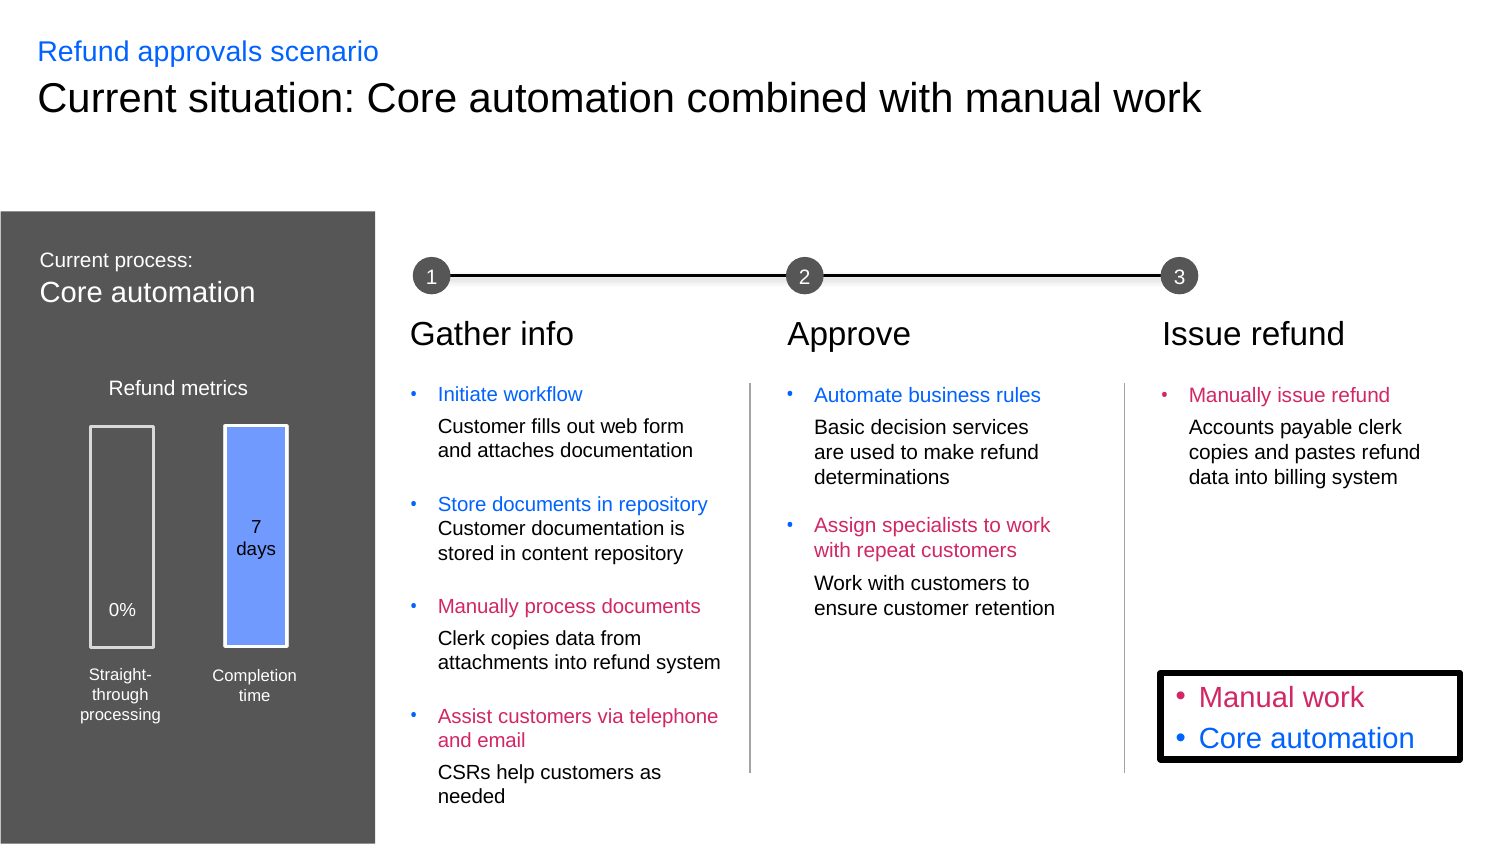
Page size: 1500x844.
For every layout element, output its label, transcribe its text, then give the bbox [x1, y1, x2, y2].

list Initiate workflow Customer fills out web form and attaches documentation Store documents in repository Customer documentation is stored in content repository Manually process documents Clerk copies data from attachments into refund system Assist customers via telephone and email CSRs help customers as needed [409, 381, 737, 702]
text_box [224, 424, 289, 648]
text_box 2 [784, 254, 826, 274]
text_box Completion time [202, 664, 308, 751]
text_box 7 days [225, 514, 287, 555]
text_box Current process: Core automation [39, 246, 338, 362]
text_box [89, 639, 155, 649]
text_box [89, 425, 155, 597]
text_box [0, 209, 377, 844]
text_box Gather info [409, 316, 594, 353]
text_box 1 [410, 254, 453, 297]
text_box Issue refund [1162, 316, 1368, 353]
text_box Manual work Core automation [1160, 673, 1460, 760]
text_box 3 [1158, 254, 1201, 297]
text_box Straight-through processing [68, 664, 172, 750]
list Manually issue refund Accounts payable clerk copies and pastes refund data into billing system [1160, 381, 1461, 570]
text_box 0% [89, 597, 156, 639]
text_box 2 [785, 284, 824, 297]
title Current situation: Core automation combined with manual work [37, 76, 1439, 209]
text_box Approve [787, 316, 1027, 353]
text_box Refund metrics [108, 374, 273, 425]
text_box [749, 382, 1125, 774]
text_box Refund approvals scenario [37, 33, 432, 108]
